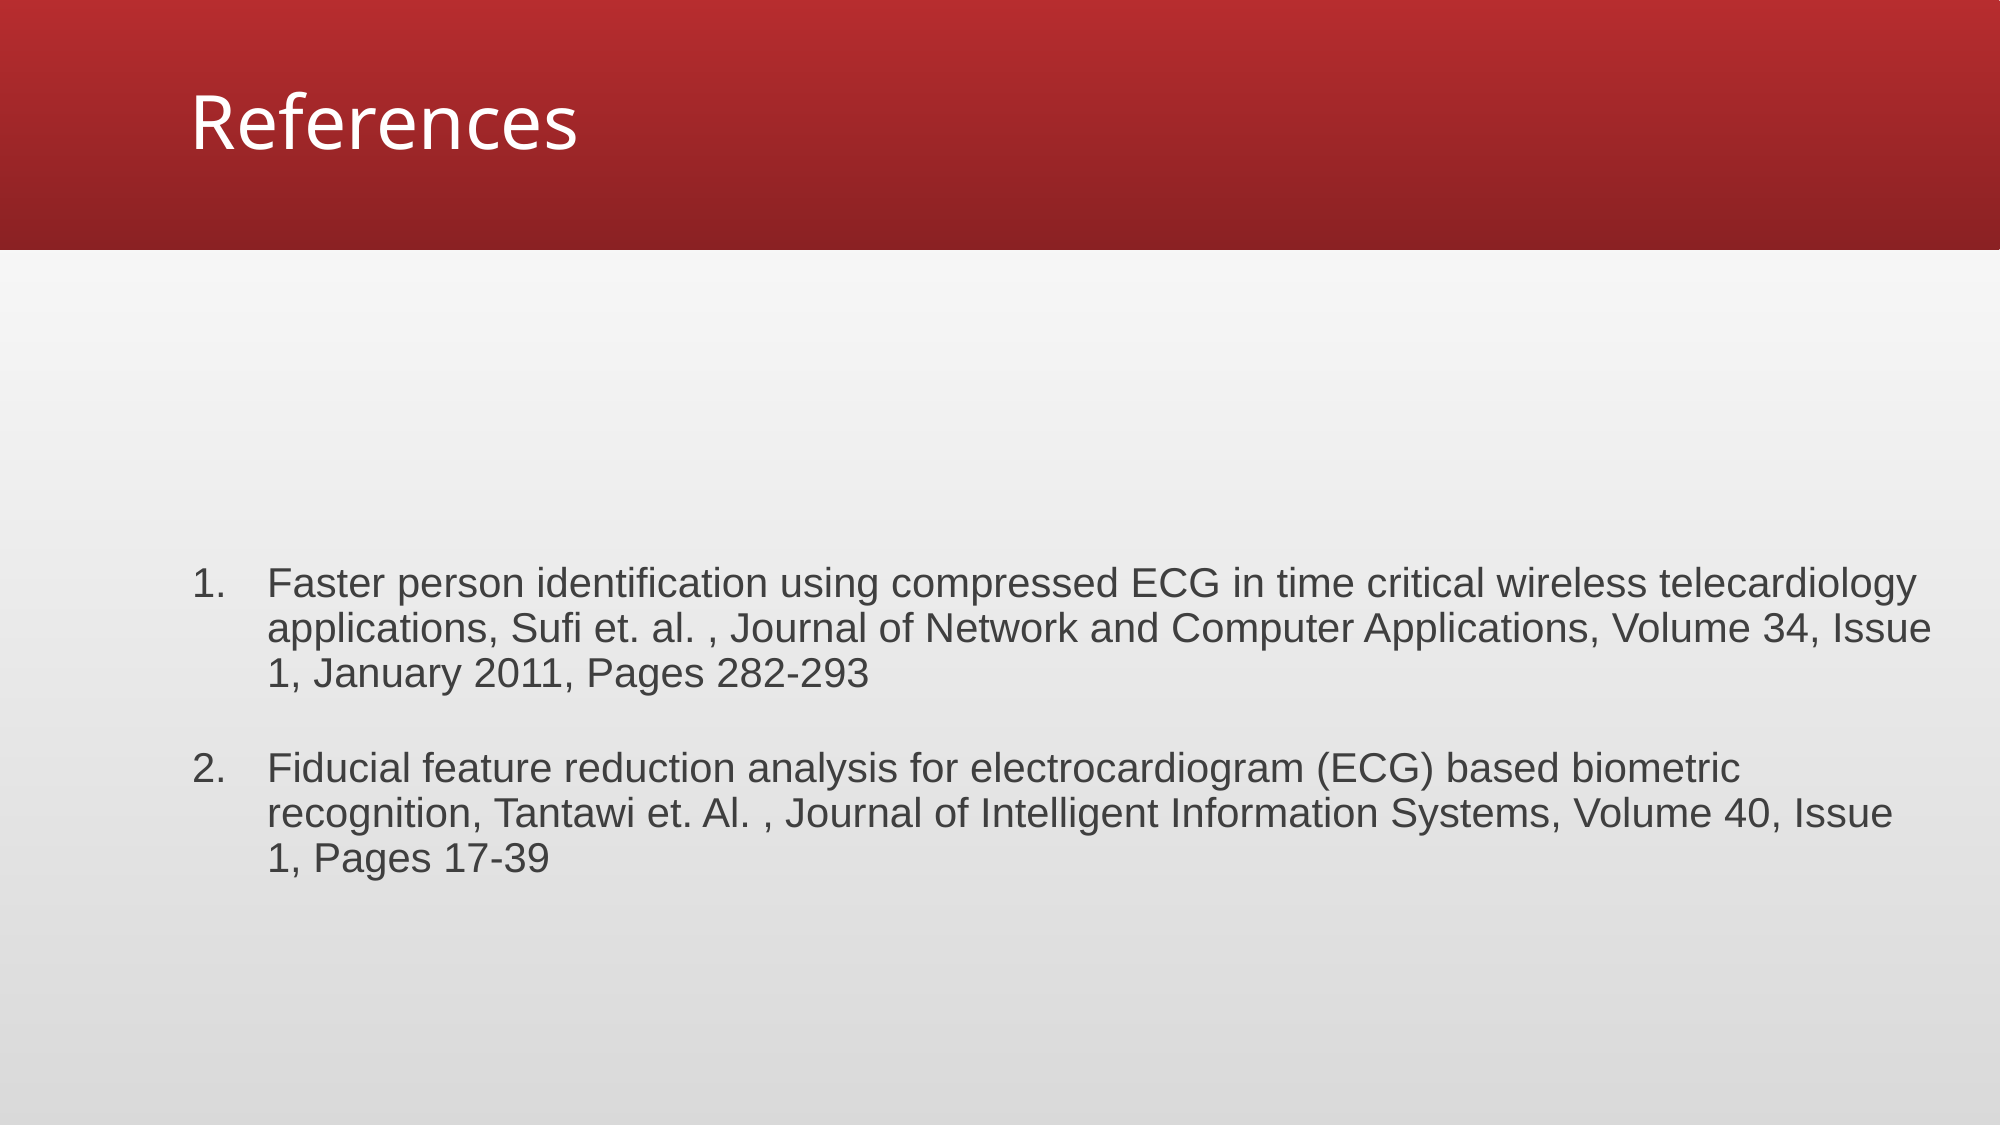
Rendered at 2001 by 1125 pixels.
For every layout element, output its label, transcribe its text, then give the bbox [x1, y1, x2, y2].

title References [174, 16, 1825, 234]
text_box Faster person identification using compressed ECG in time critical wireless telecardiology applications, Sufi et. al. , Journal of Network and Computer Applications, Volume 34, Issue 1, January 2011, Pages 282-293 Fiducial feature reduction analysis for electrocardiogram (ECG) based biometric recognition, Tantawi et. Al. , Journal of Intelligent Information Systems, Volume 40, Issue 1, Pages 17-39 [152, 554, 1950, 928]
